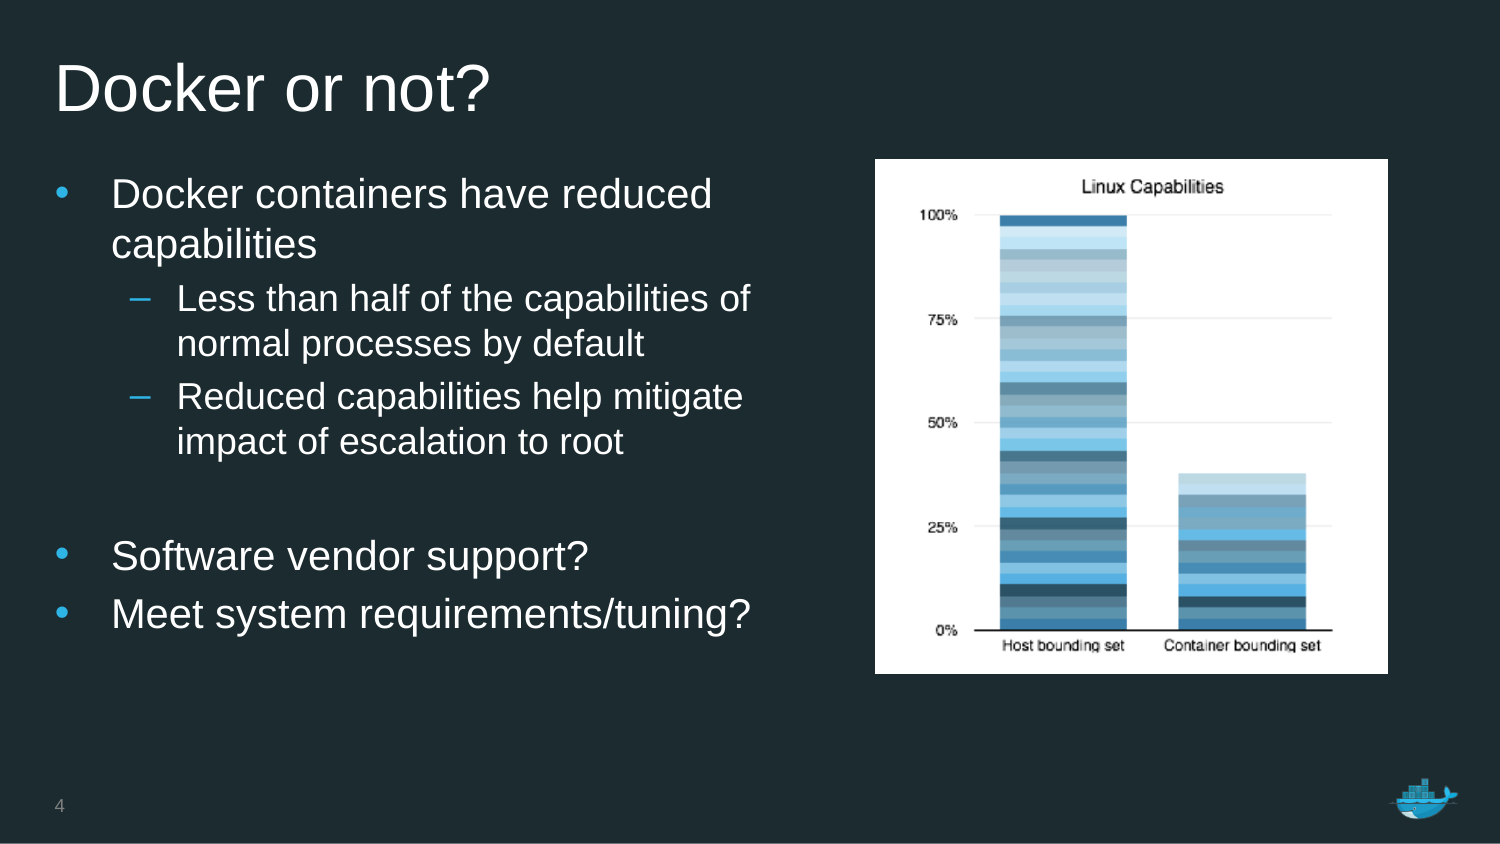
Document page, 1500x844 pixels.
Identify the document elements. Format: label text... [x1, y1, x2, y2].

picture [874, 159, 1388, 674]
slide_number 4 [39, 782, 390, 828]
list Docker containers have reduced capabilities Less than half of the capabilities of normal processes by default Reduced capabilities help mitigate impact of escalation to root Software vendor support? Meet system requirements/tuning? [39, 159, 800, 755]
title Docker or not? [39, 34, 1458, 135]
picture [1387, 778, 1459, 821]
